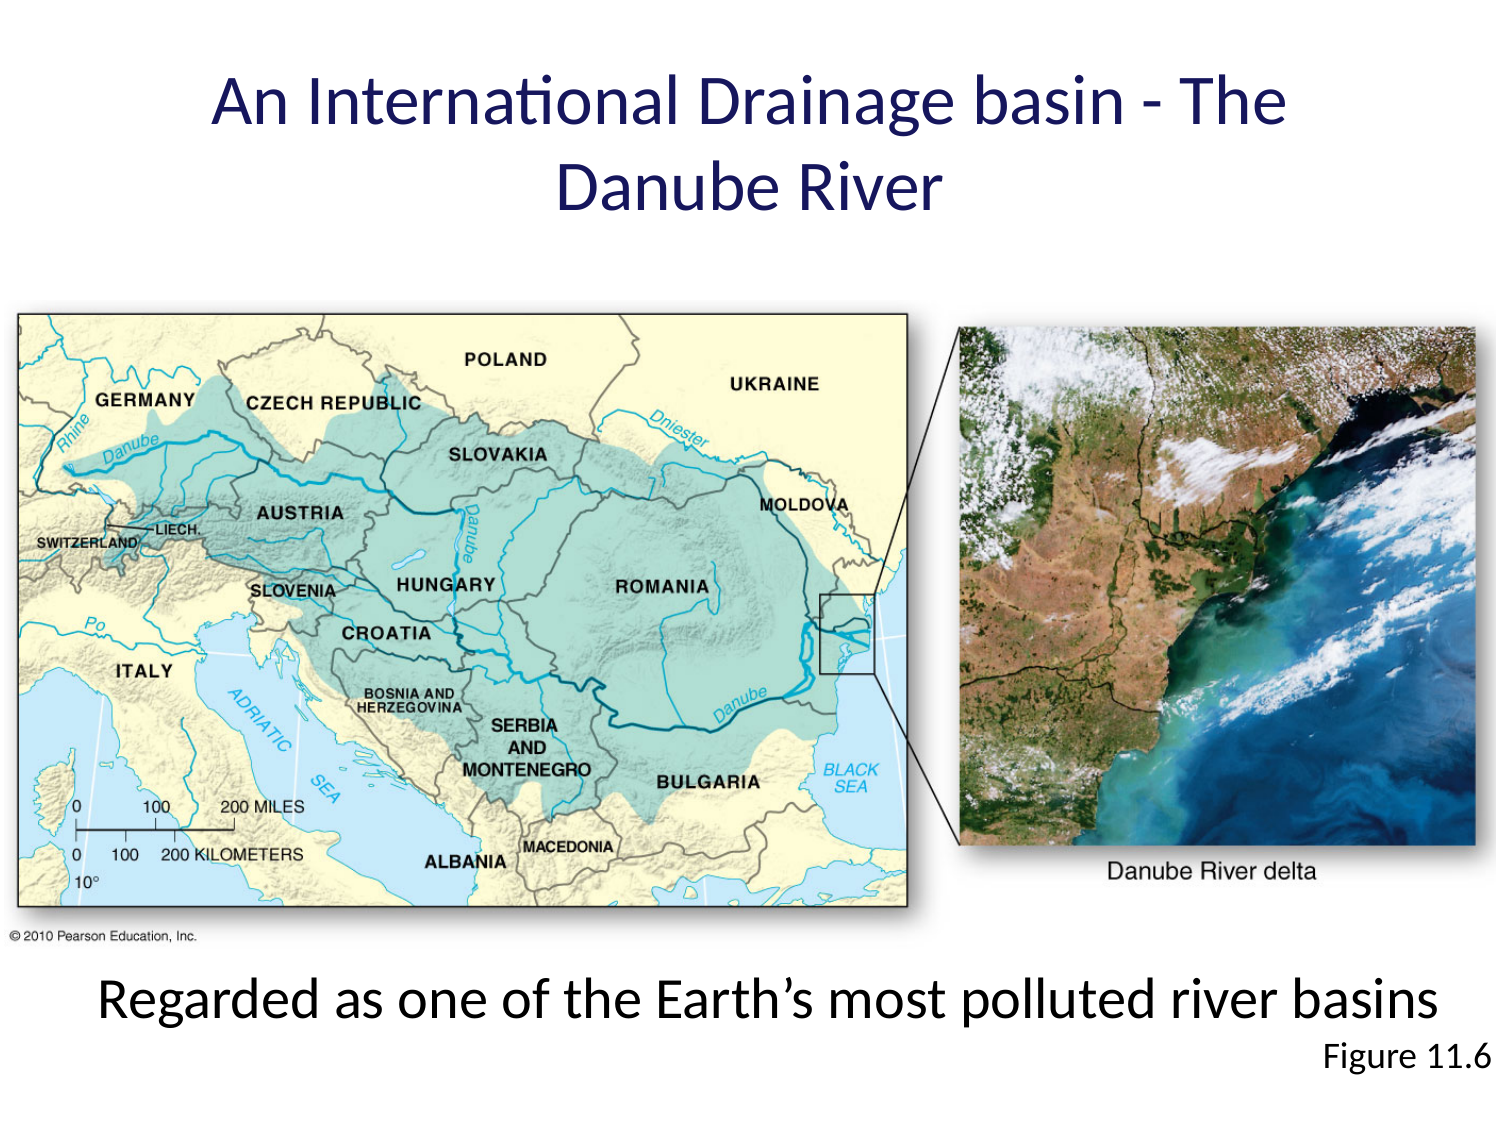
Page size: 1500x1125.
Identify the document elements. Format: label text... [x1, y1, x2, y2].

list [4, 299, 1496, 954]
text_box Regarded as one of the Earth’s most polluted river basins [83, 962, 1456, 1038]
text_box Figure 11.6 [1308, 1024, 1500, 1084]
title An International Drainage basin - The Danube River [75, 45, 1425, 233]
